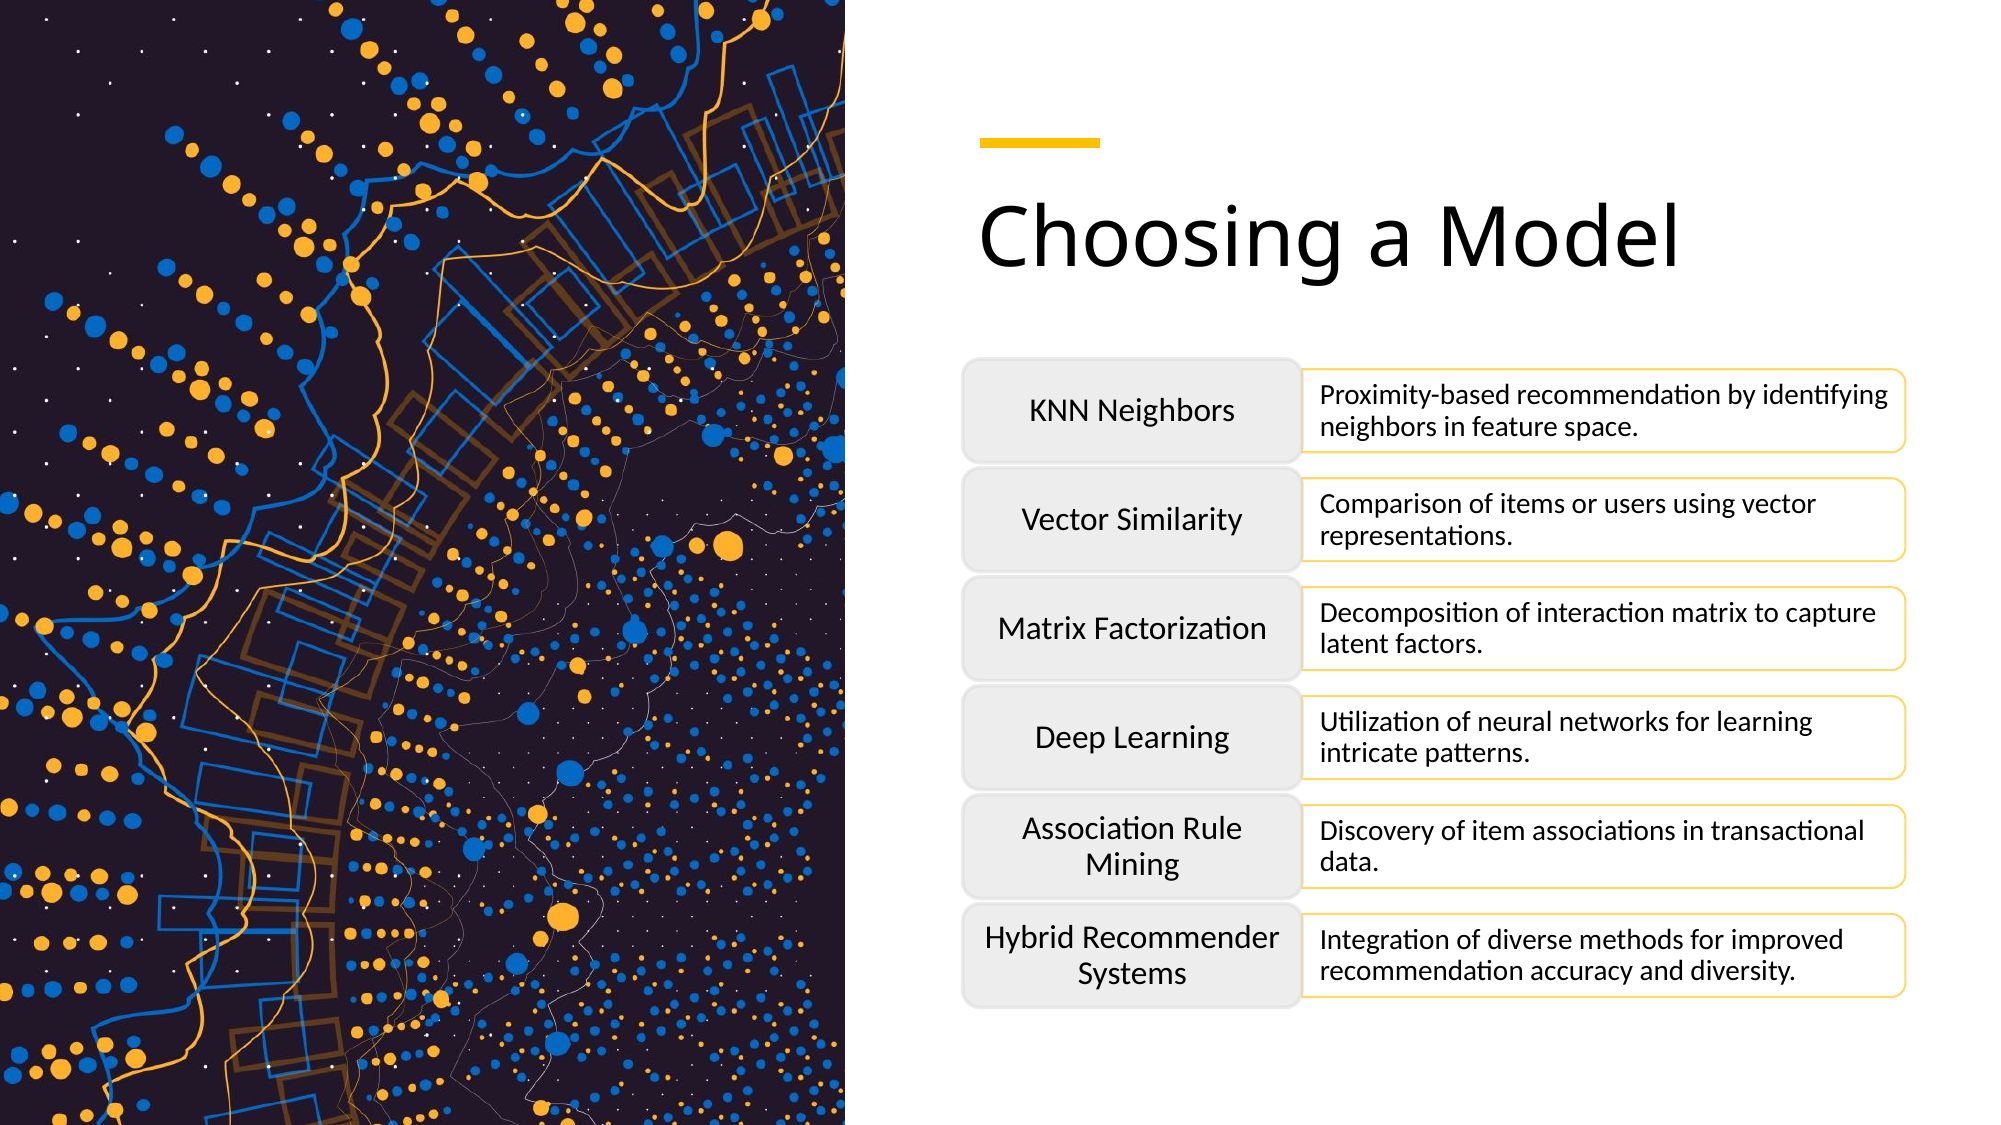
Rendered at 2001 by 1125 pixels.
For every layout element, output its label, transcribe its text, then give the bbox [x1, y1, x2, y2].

text_box Comparison of items or users using vector representations. [1303, 477, 1907, 563]
text_box KNN Neighbors [961, 357, 1304, 465]
text_box Discovery of item associations in transactional data. [1302, 804, 1907, 890]
text_box Decomposition of interaction matrix to capture latent factors. [1302, 586, 1907, 672]
text_box Hybrid Recommender Systems [961, 902, 1304, 1009]
text_box Proximity-based recommendation by identifying neighbors in feature space. [1303, 368, 1907, 454]
text_box Association Rule Mining [961, 793, 1304, 901]
text_box Vector Similarity [961, 466, 1304, 574]
text_box Matrix Factorization [961, 575, 1304, 683]
text_box Utilization of neural networks for learning intricate patterns. [1302, 695, 1907, 781]
text_box Integration of diverse methods for improved recommendation accuracy and diversity. [1302, 912, 1907, 999]
picture [0, 0, 845, 1125]
title Choosing a Model [962, 186, 1856, 368]
text_box Deep Learning [961, 684, 1304, 792]
